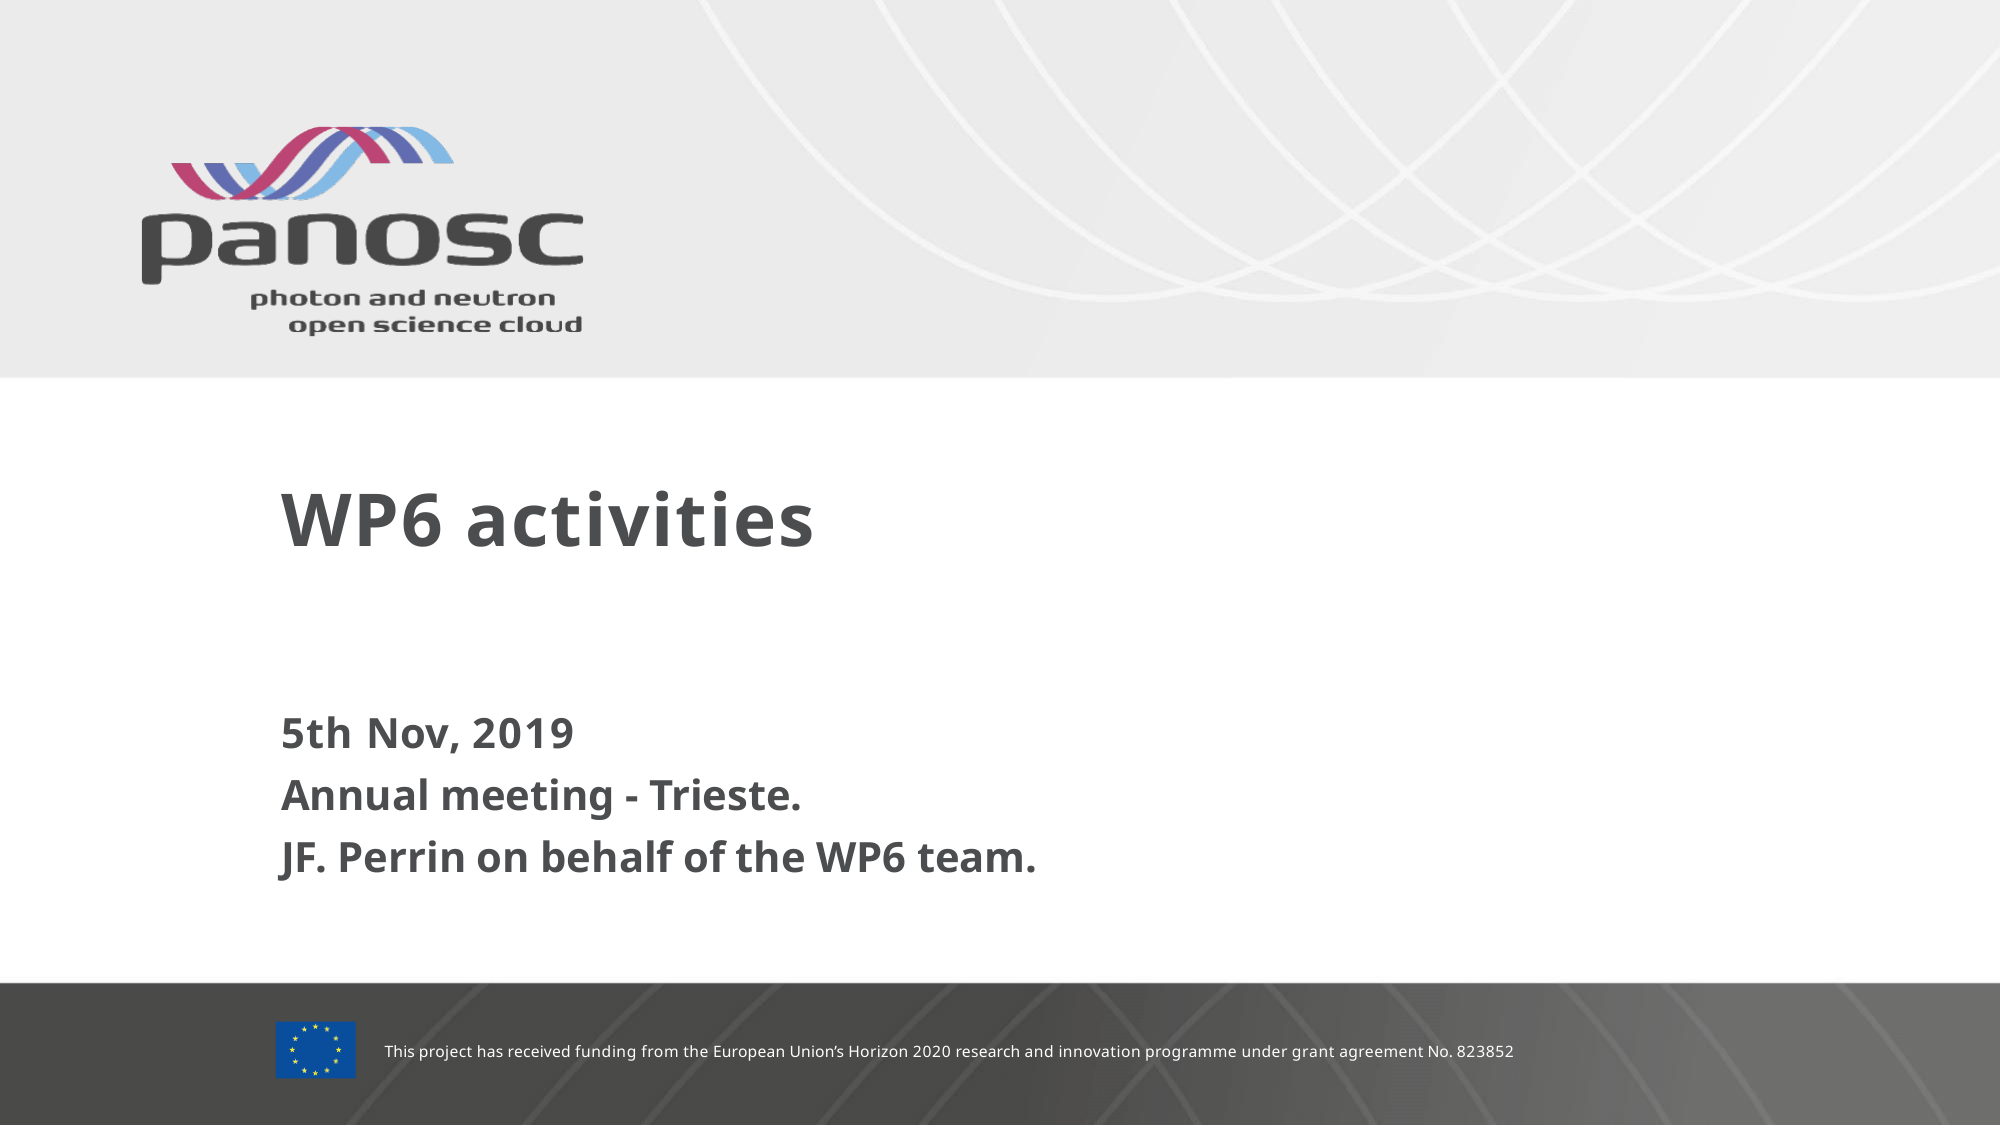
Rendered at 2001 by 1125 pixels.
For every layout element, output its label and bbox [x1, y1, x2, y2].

text_box [275, 1021, 356, 1079]
picture [0, 0, 2000, 1125]
